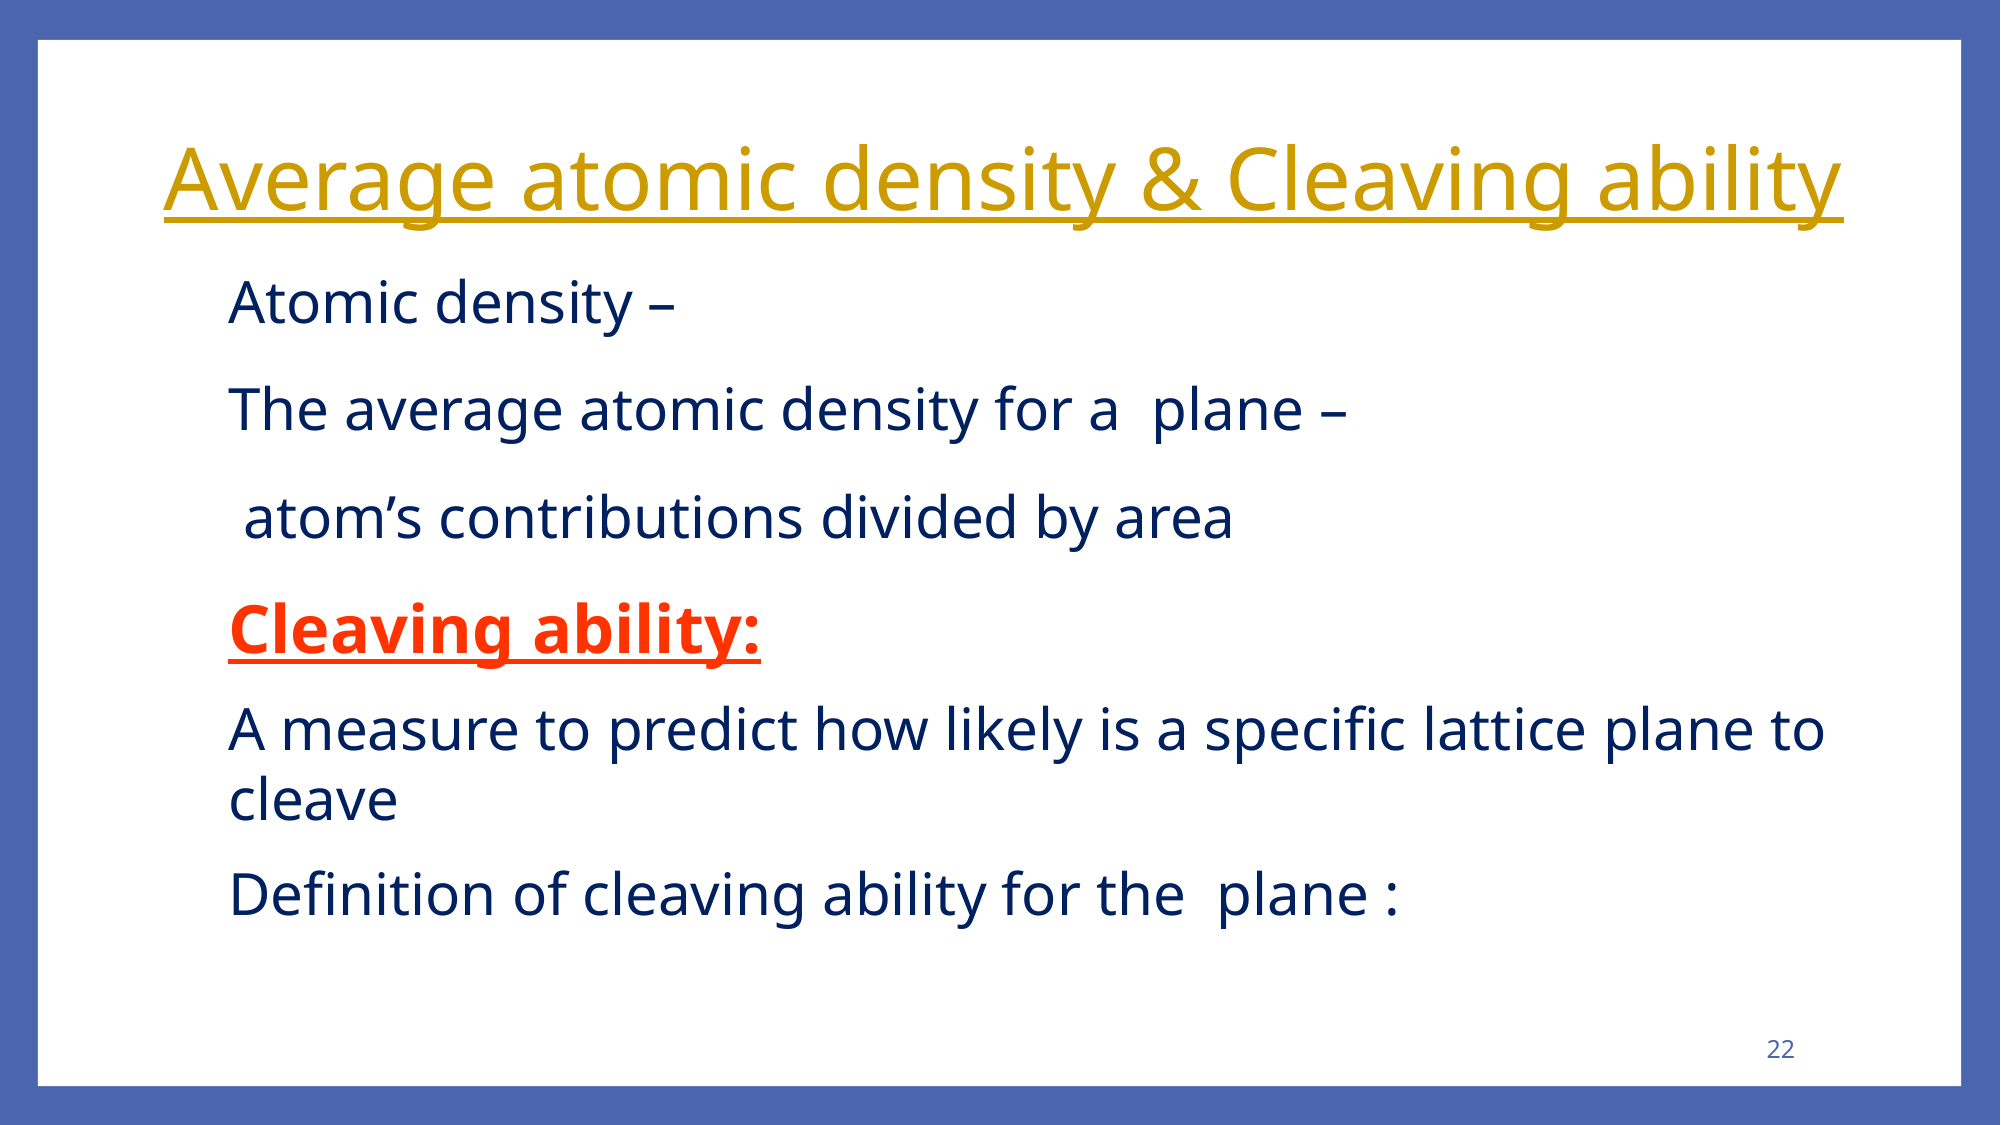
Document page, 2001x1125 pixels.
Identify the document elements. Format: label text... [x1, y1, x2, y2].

slide_number 22 [1530, 1020, 1811, 1081]
text_box Average atomic density & Cleaving ability [142, 127, 1878, 249]
